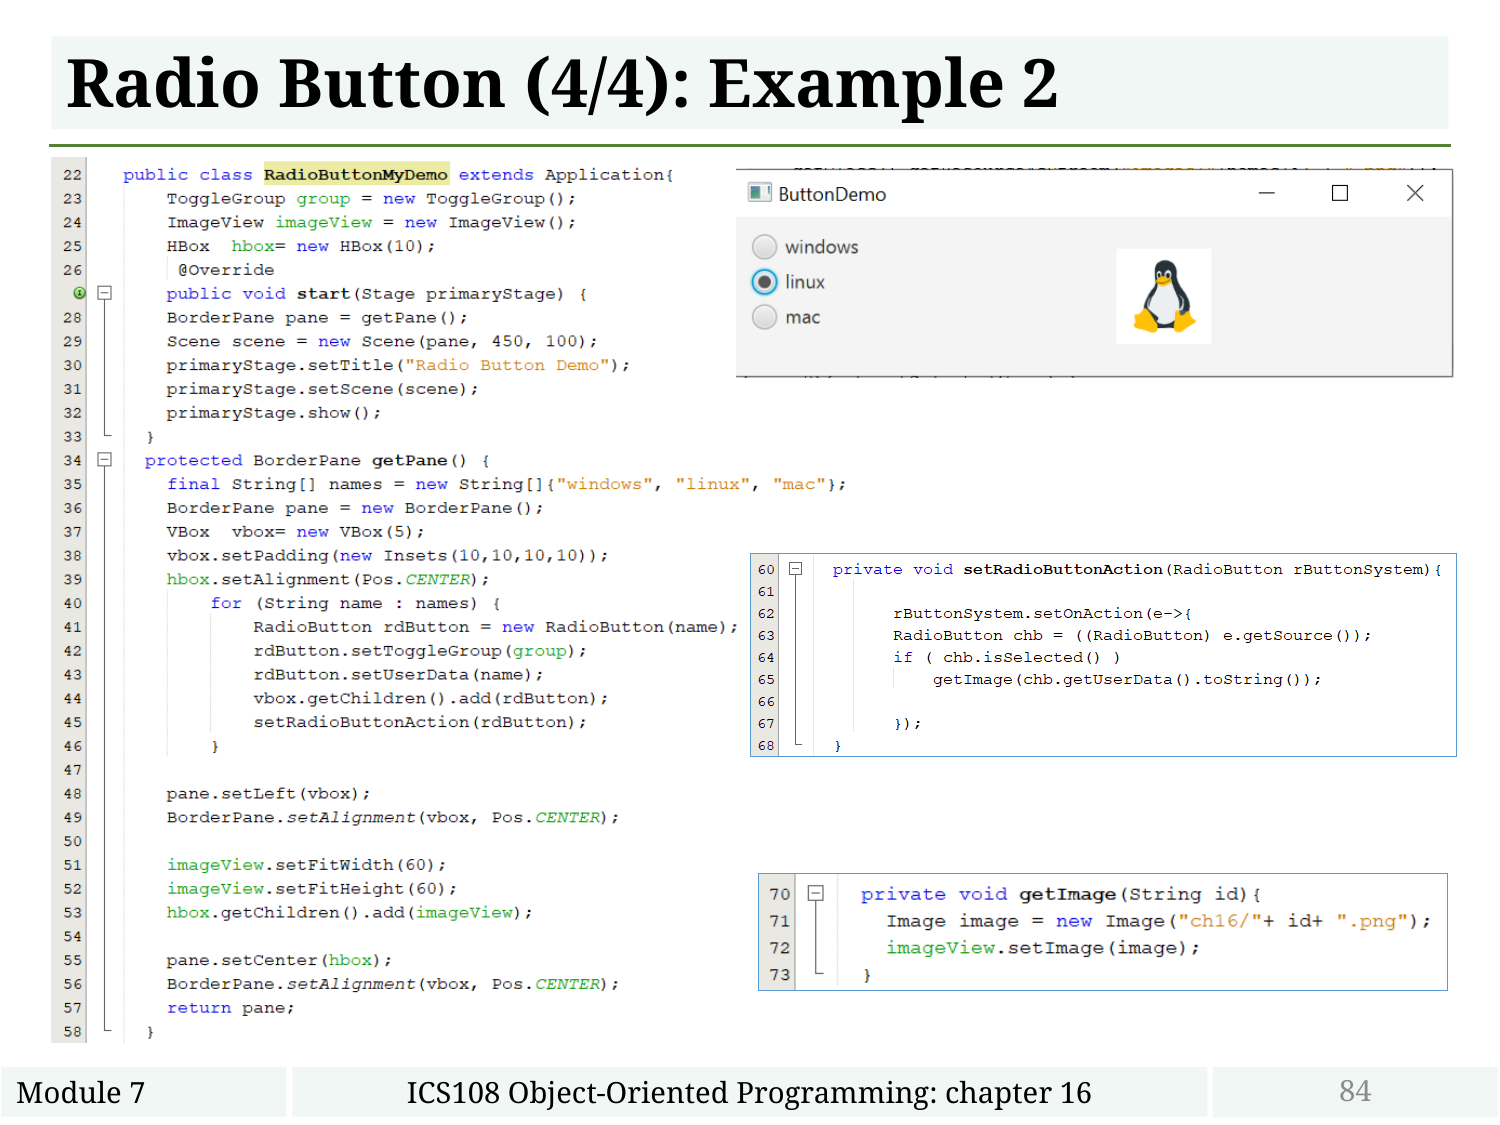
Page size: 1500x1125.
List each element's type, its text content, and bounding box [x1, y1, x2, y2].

title Radio Button (4/4): Example 2 [51, 36, 1449, 130]
picture [51, 157, 1456, 1043]
list Analyze the GUI [49, 162, 1451, 1060]
slide_number 84 [1212, 1066, 1498, 1118]
